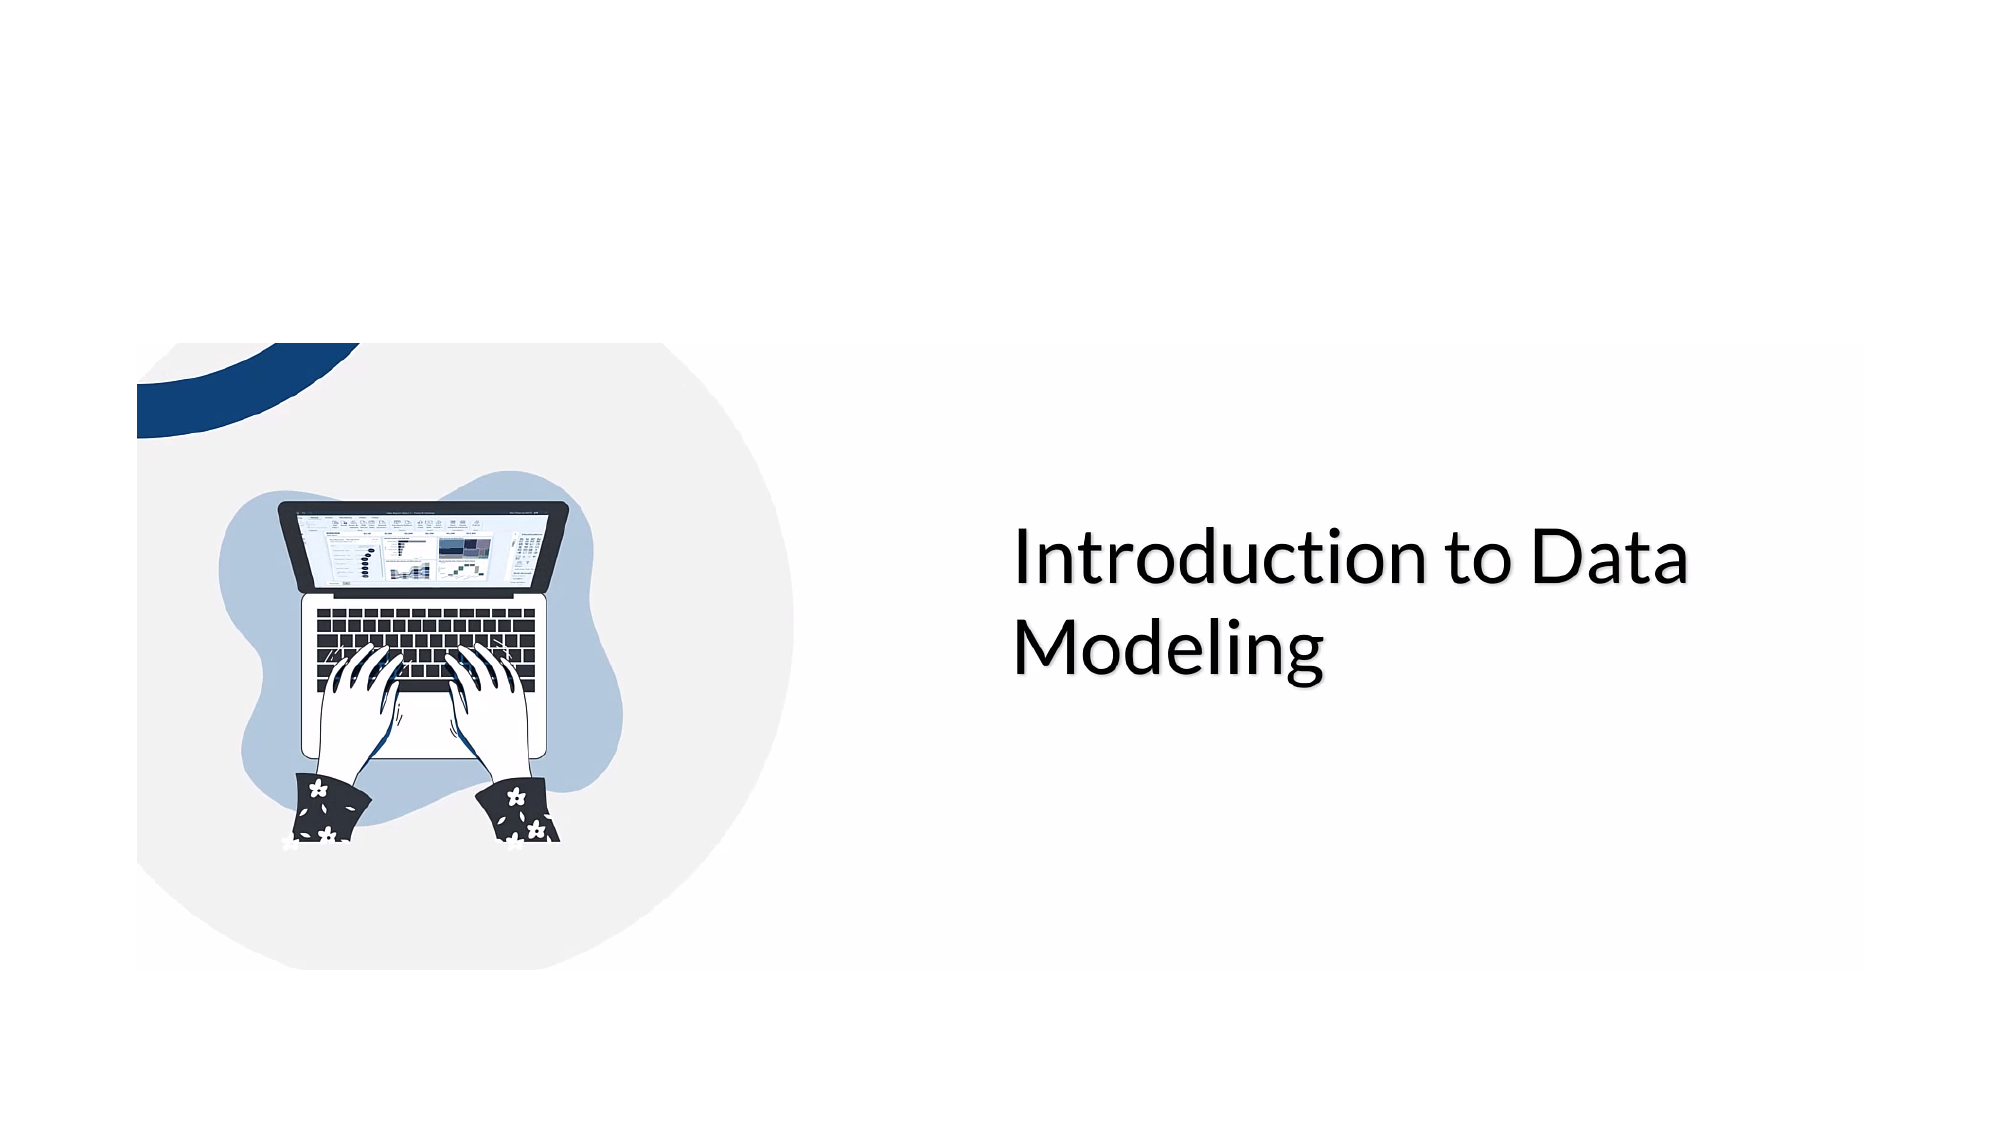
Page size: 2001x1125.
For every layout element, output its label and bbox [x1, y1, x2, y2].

list [137, 343, 1863, 970]
